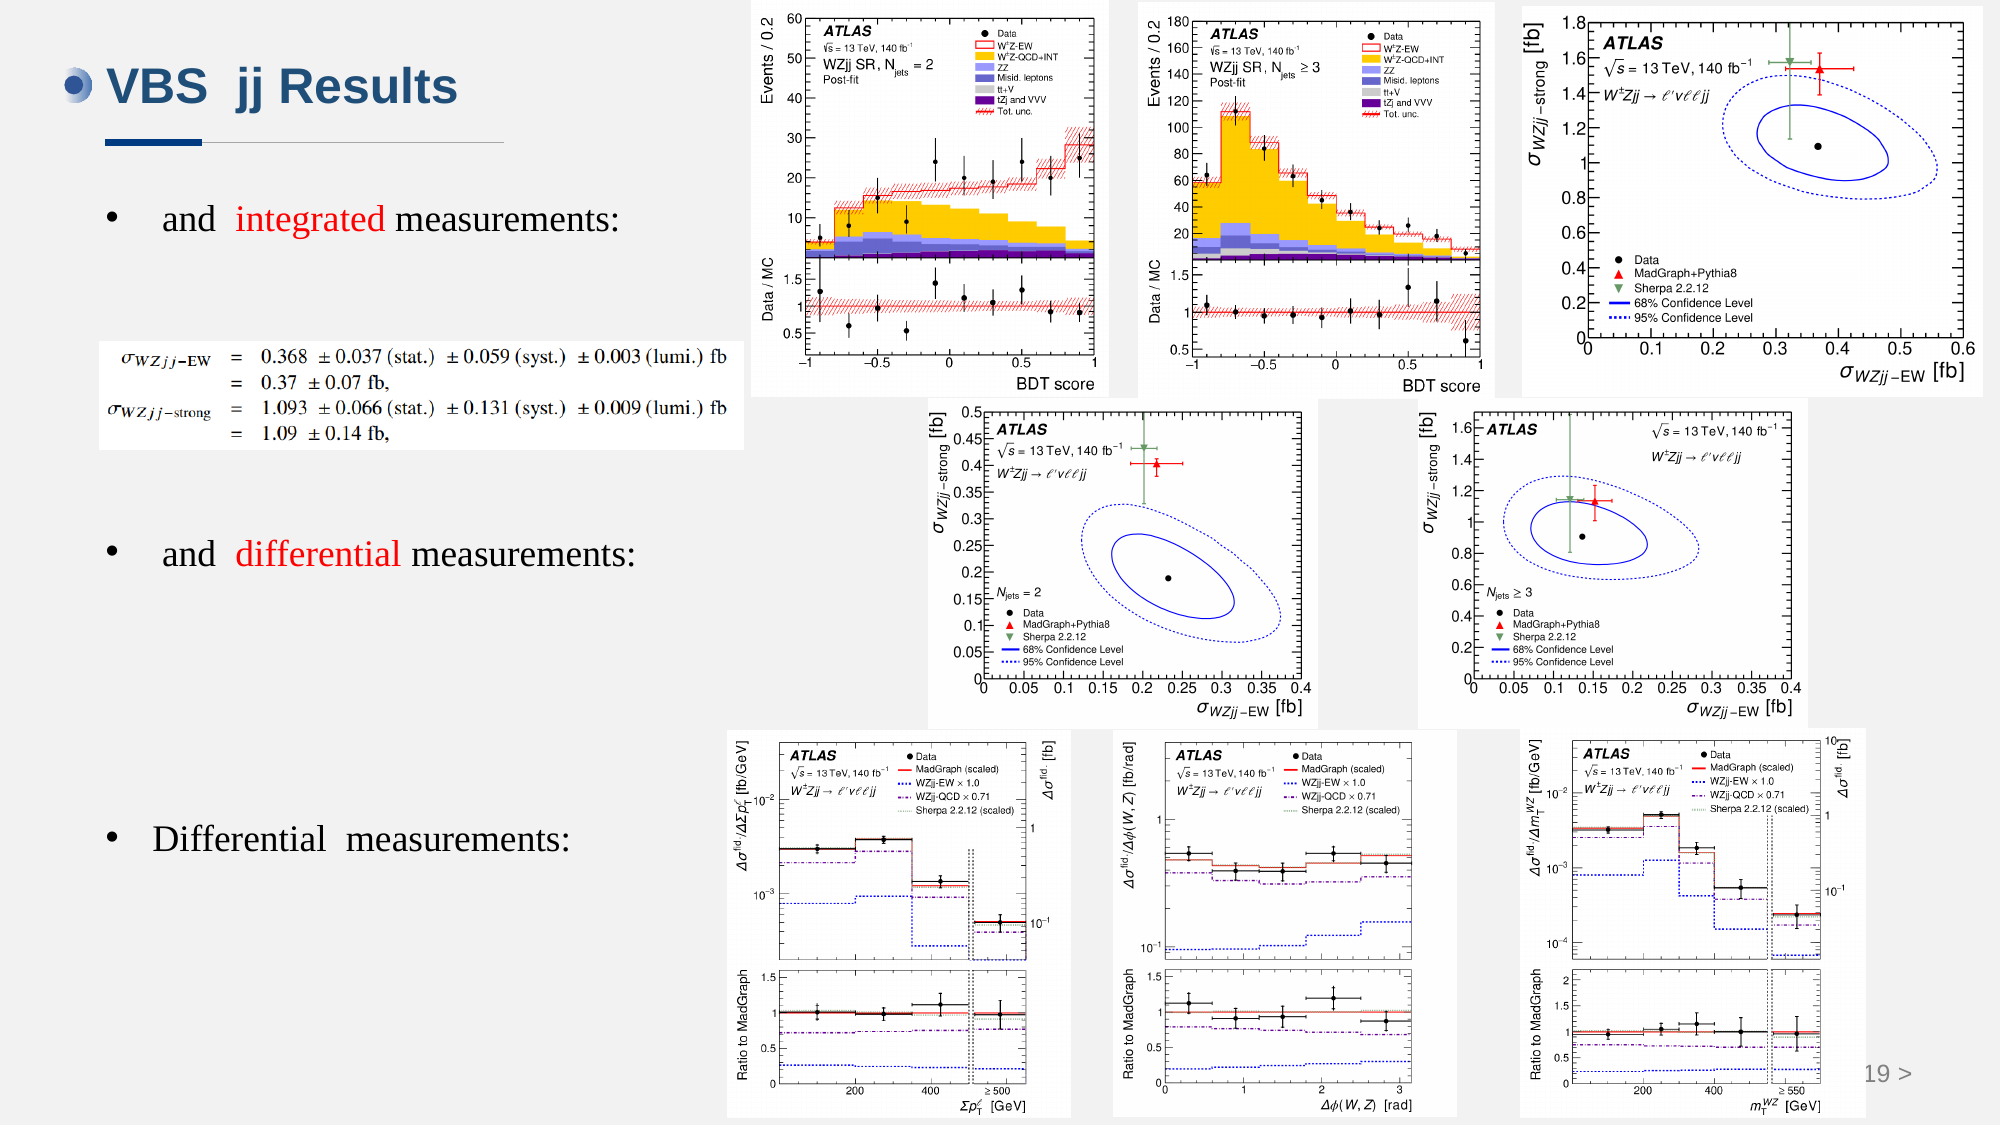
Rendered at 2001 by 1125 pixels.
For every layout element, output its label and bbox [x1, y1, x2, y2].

picture [726, 730, 1071, 1118]
picture [1113, 730, 1457, 1118]
picture [751, 0, 1983, 1118]
picture [99, 341, 744, 450]
